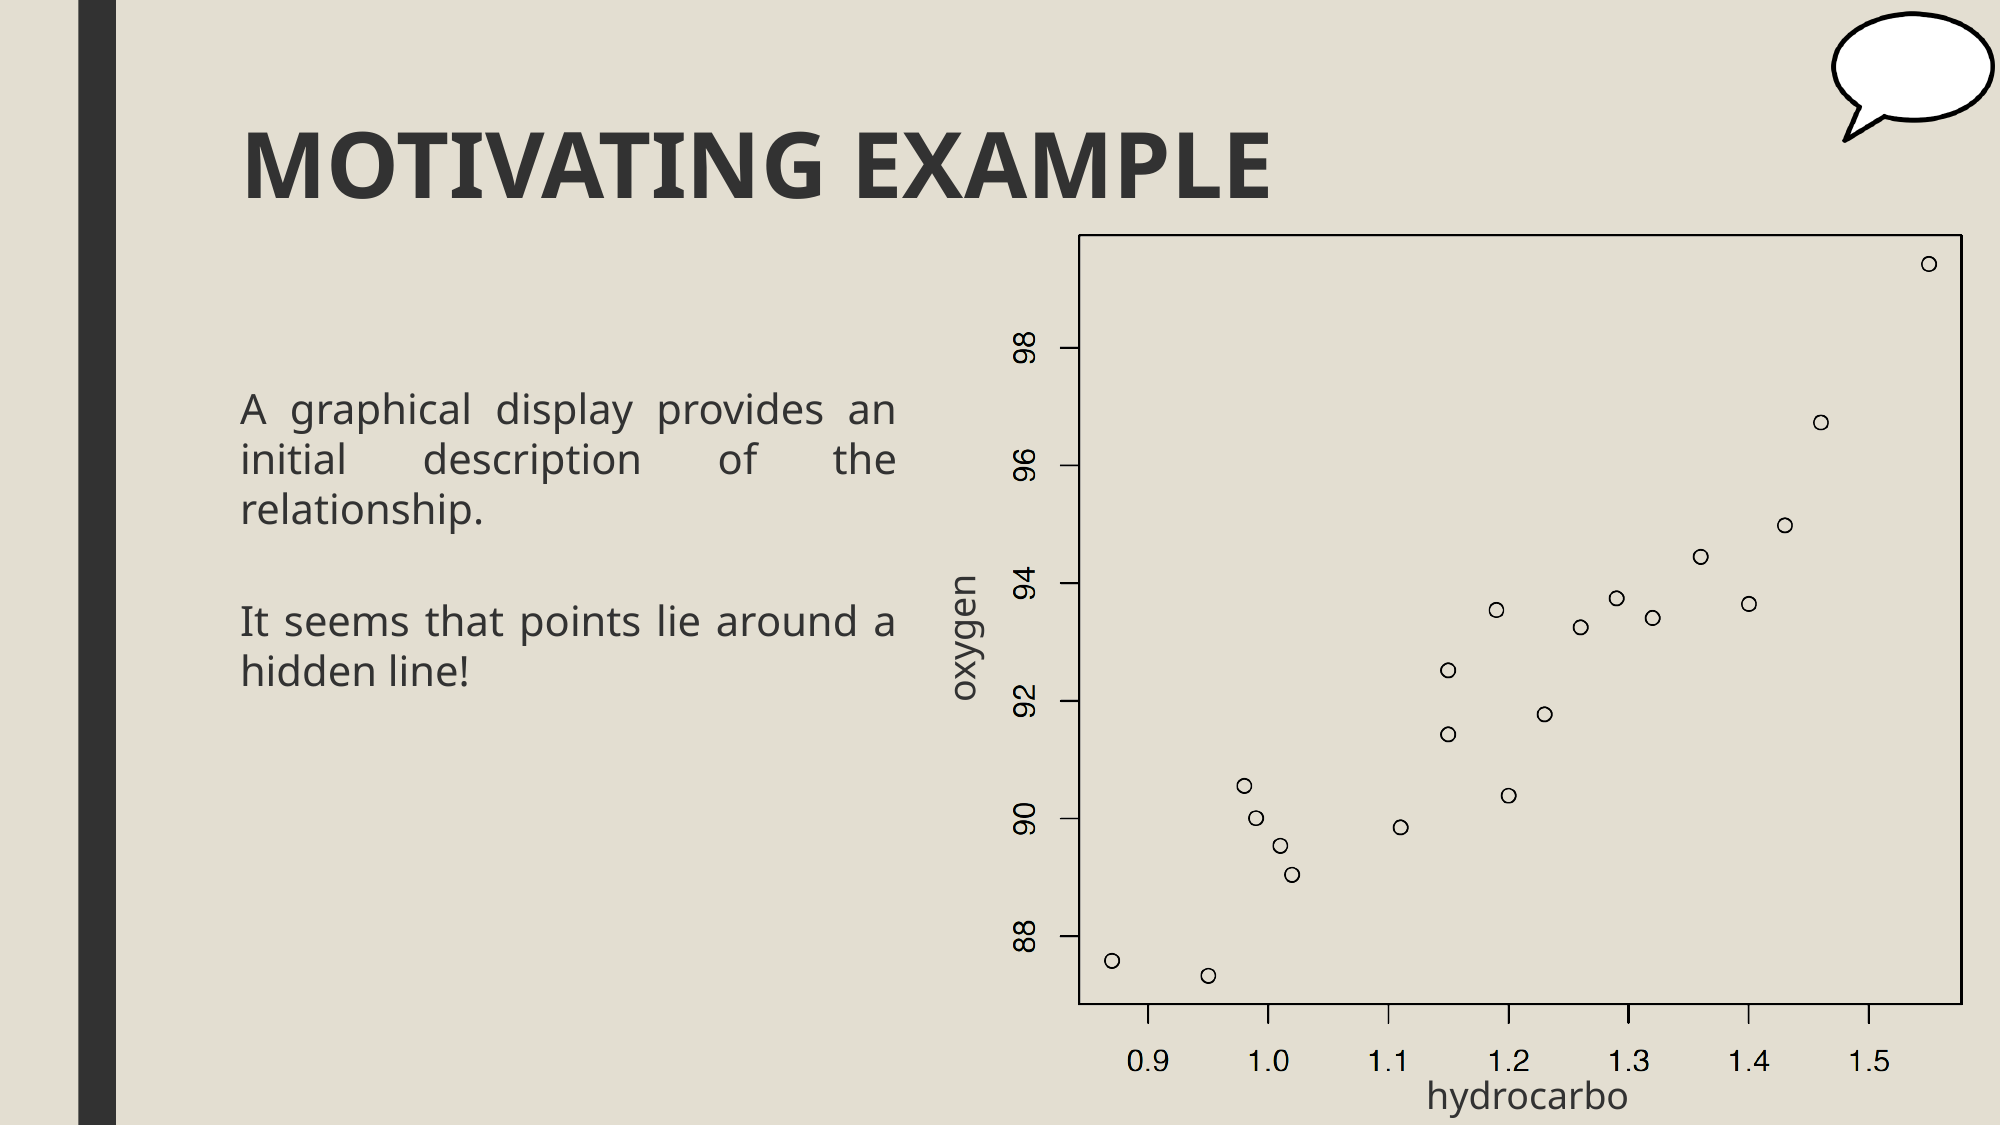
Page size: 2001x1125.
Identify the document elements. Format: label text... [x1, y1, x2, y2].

picture [1008, 234, 1966, 1077]
title MOTIVATING EXAMPLE [225, 112, 1800, 357]
text_box oxygen [930, 510, 991, 766]
text_box hydrocarbon [1400, 1077, 1655, 1125]
list A graphical display provides an initial description of the relationship. It seems that points lie around a hidden line! [225, 375, 913, 963]
picture [1831, 11, 1995, 144]
